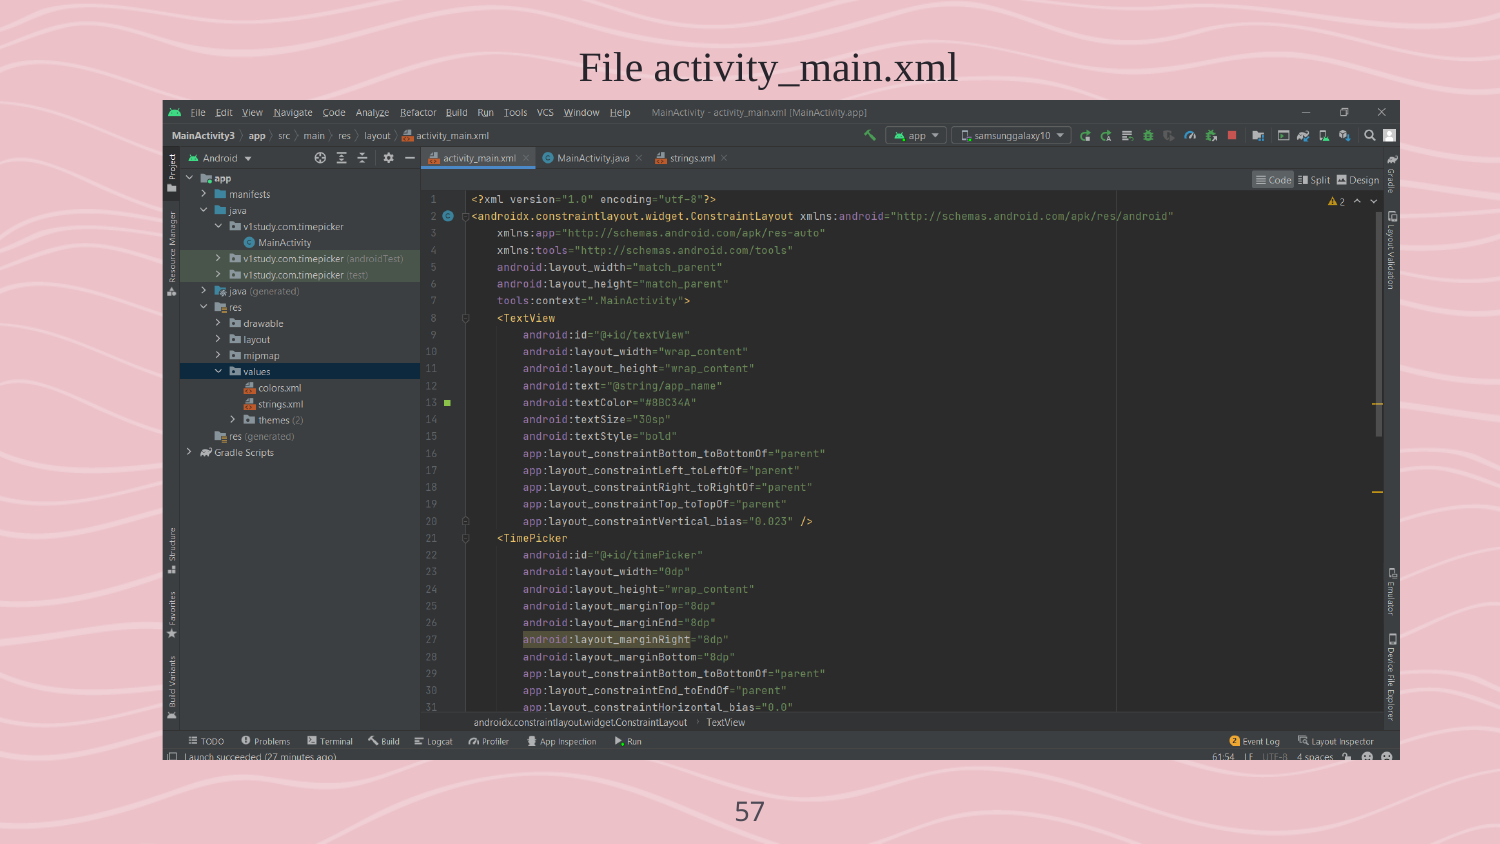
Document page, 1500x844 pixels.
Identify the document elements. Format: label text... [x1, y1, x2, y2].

picture [162, 100, 1401, 760]
text_box File activity_main.xml [262, 9, 1275, 98]
slide_number 57 [705, 779, 795, 844]
